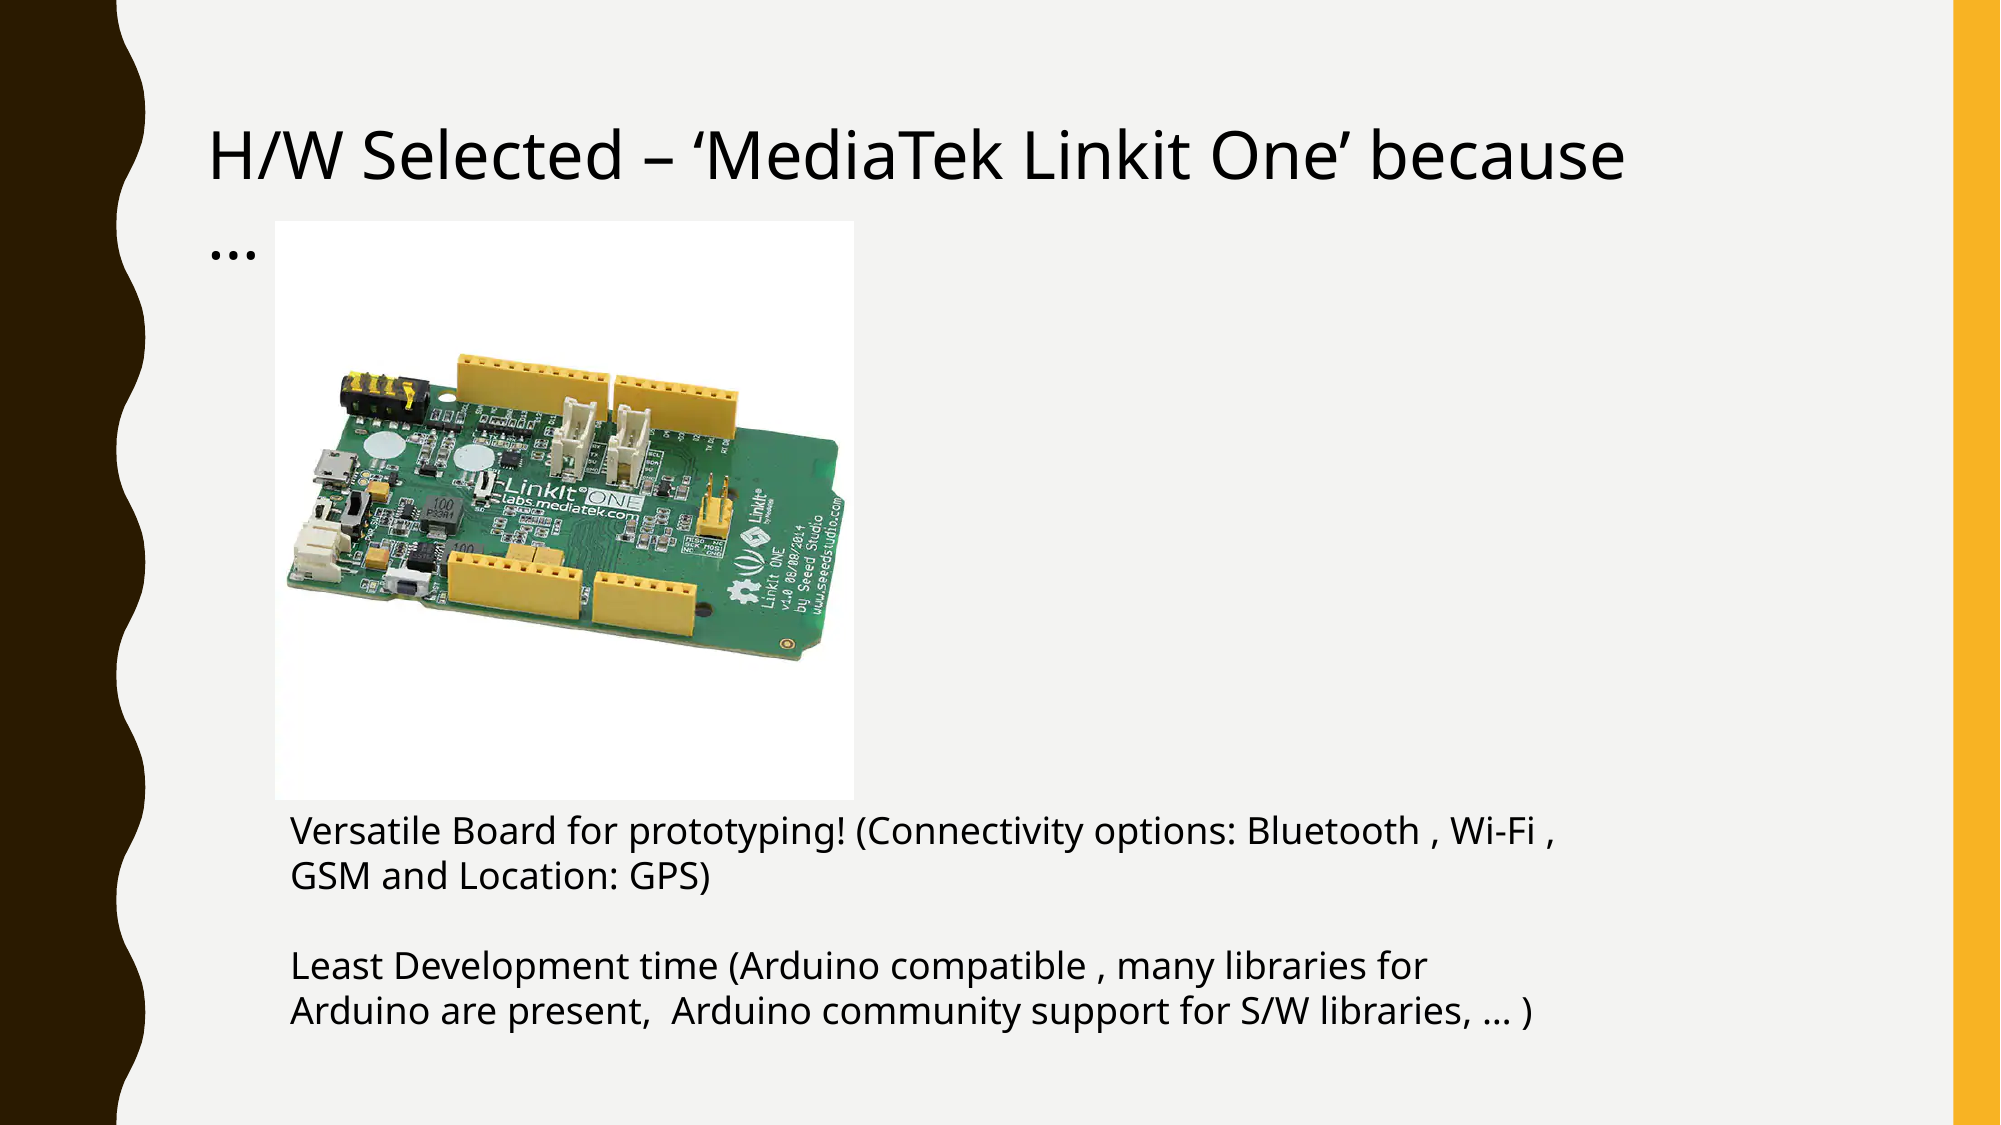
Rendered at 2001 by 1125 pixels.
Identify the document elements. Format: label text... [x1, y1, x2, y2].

text_box H/W Selected – ‘MediaTek Linkit One’ because … [193, 105, 1660, 280]
text_box Versatile Board for prototyping! (Connectivity options: Bluetooth , Wi-Fi , GSM and Location: GPS) Least Development time (Arduino compatible , many libraries for Arduino are present, Arduino community support for S/W libraries, … ) [275, 799, 1587, 1040]
picture [275, 221, 854, 800]
